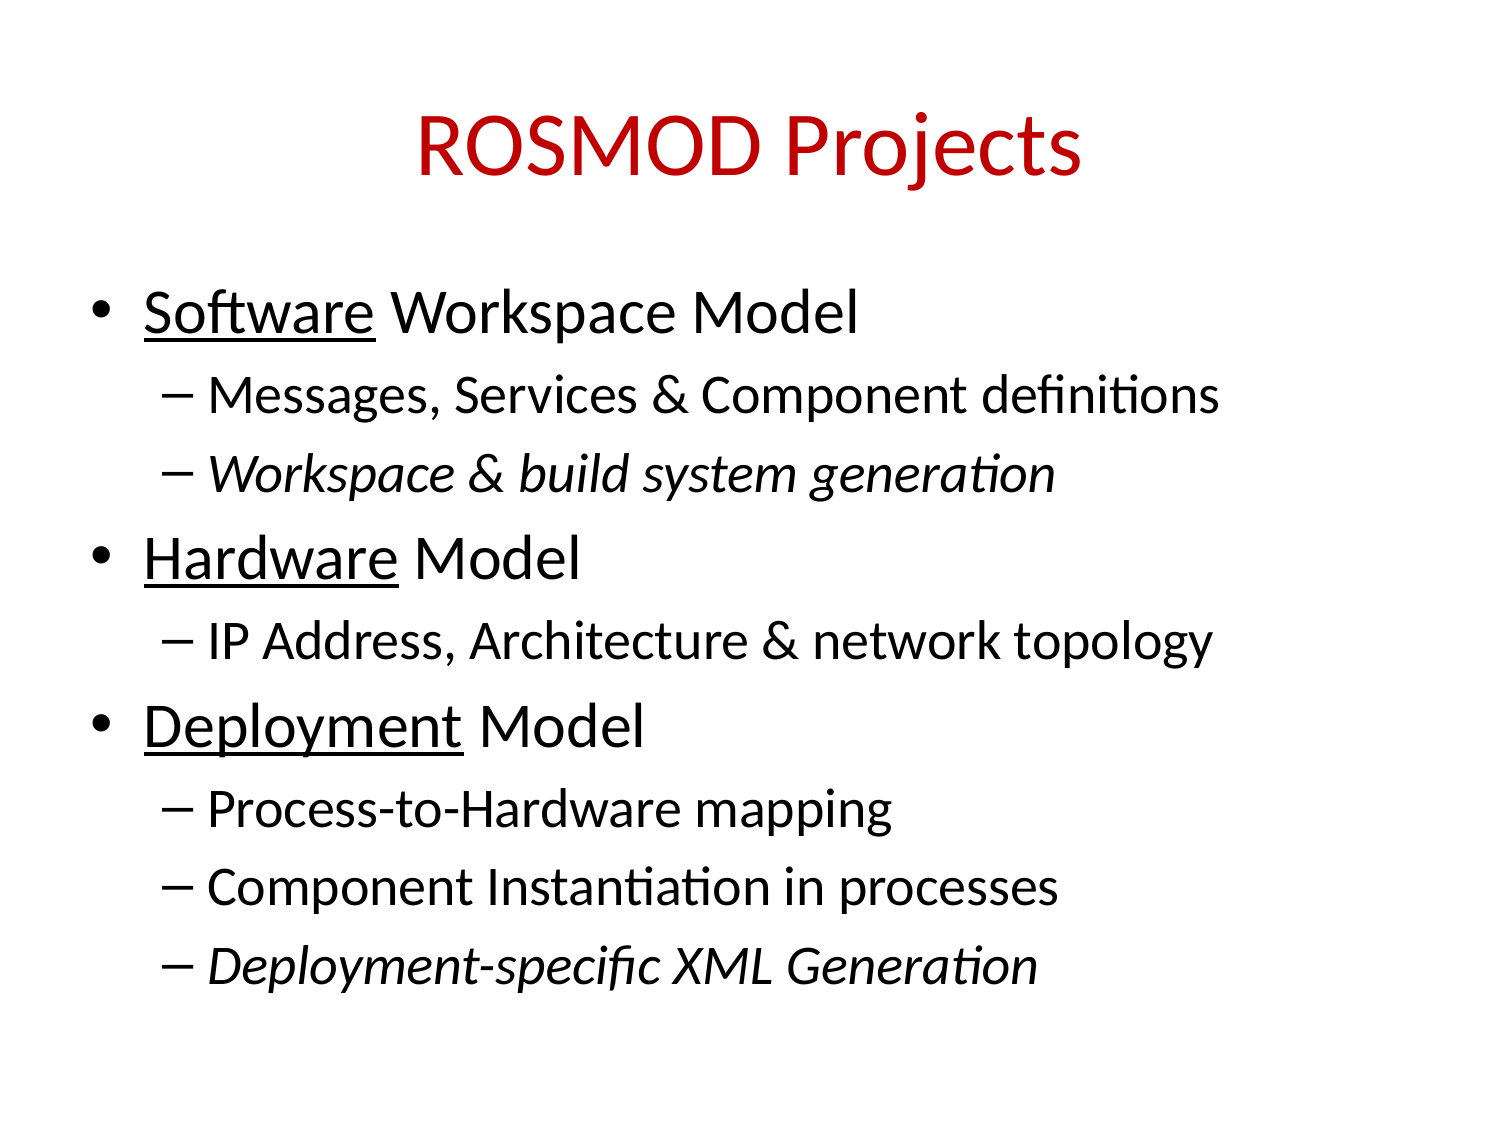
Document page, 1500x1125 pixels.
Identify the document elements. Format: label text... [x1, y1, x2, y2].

list Software Workspace Model Messages, Services & Component definitions Workspace & build system generation Hardware Model IP Address, Architecture & network topology Deployment Model Process-to-Hardware mapping Component Instantiation in processes Deployment-specific XML Generation [75, 262, 1425, 1005]
title ROSMOD Projects [75, 45, 1425, 233]
